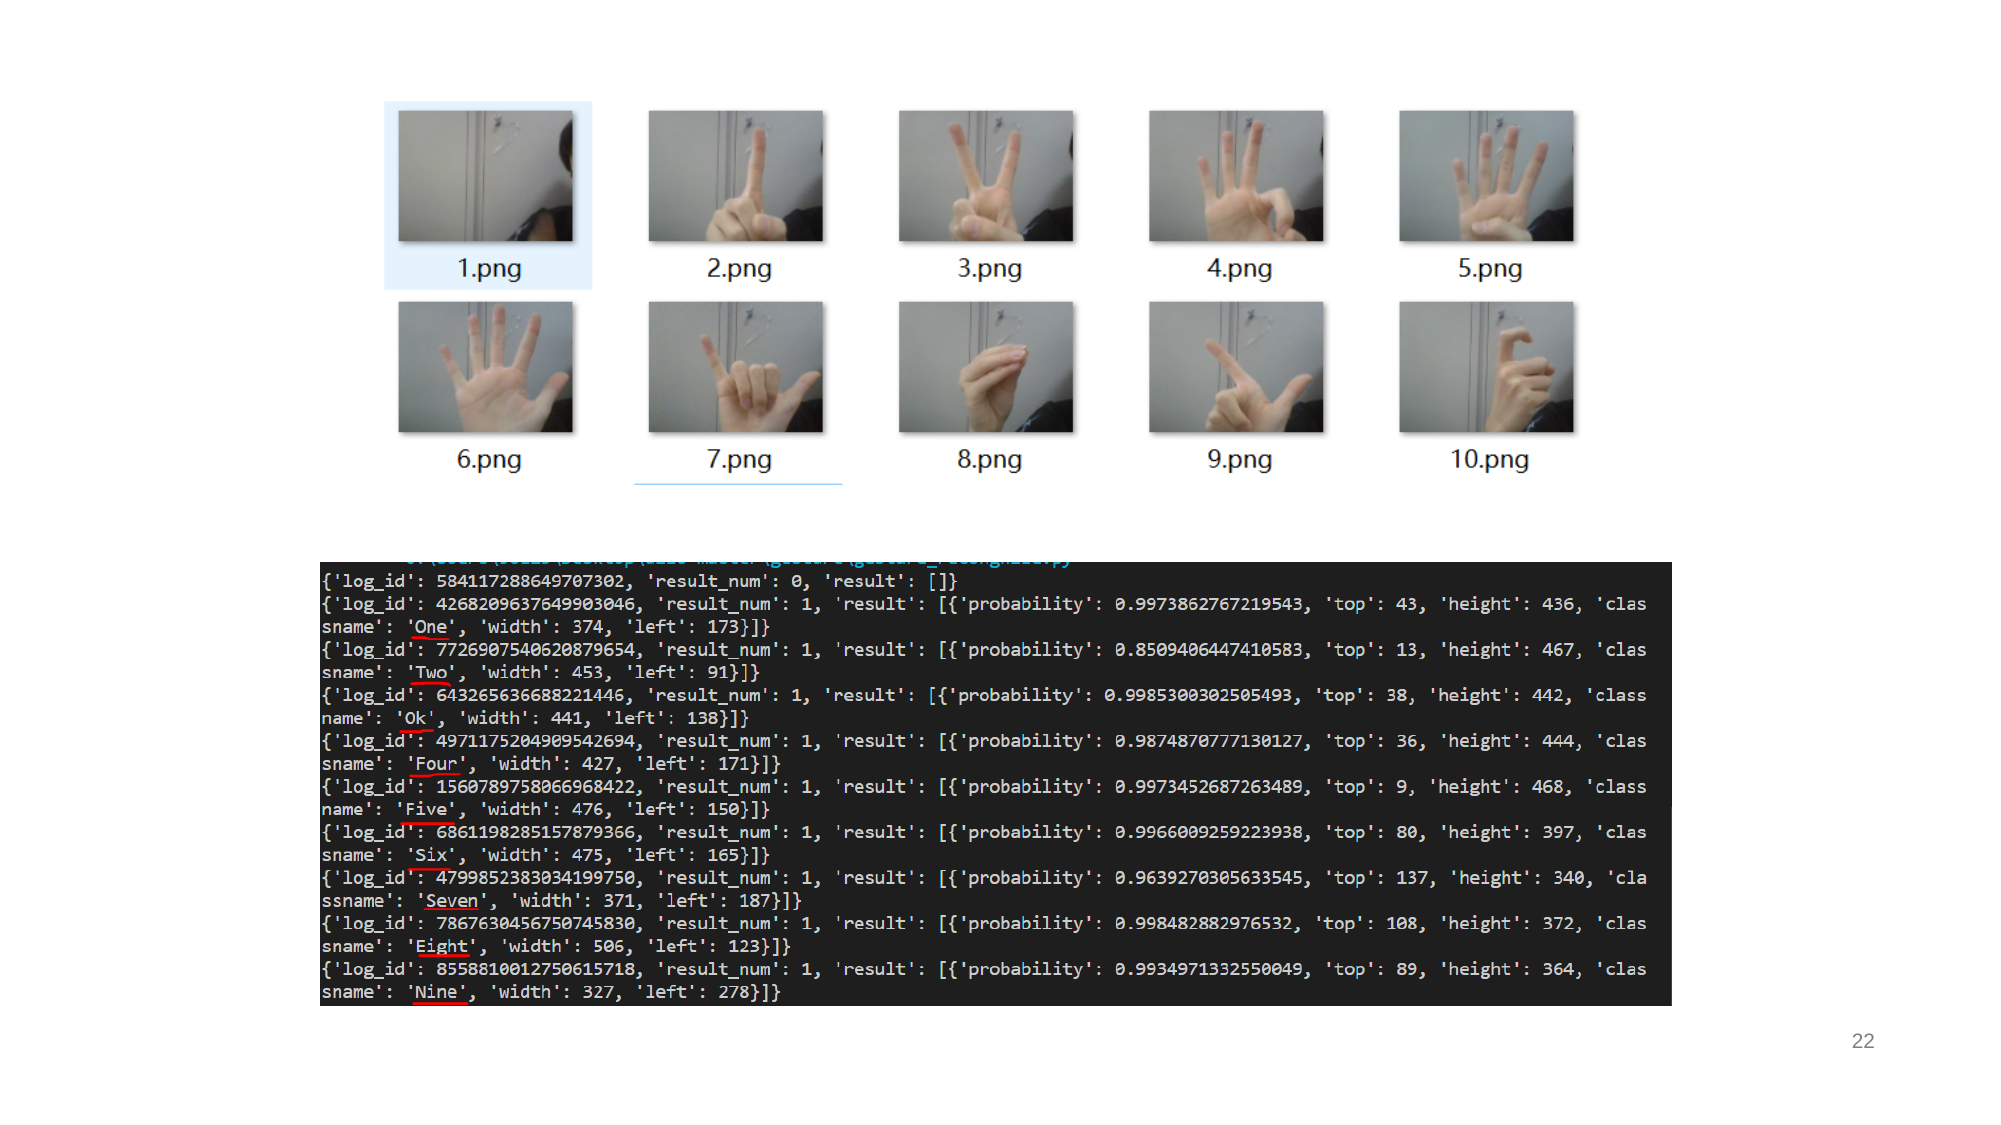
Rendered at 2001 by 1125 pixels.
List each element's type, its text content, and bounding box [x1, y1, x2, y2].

picture [383, 99, 1617, 486]
picture [320, 562, 1672, 1006]
slide_number 22 [1412, 1022, 1890, 1057]
